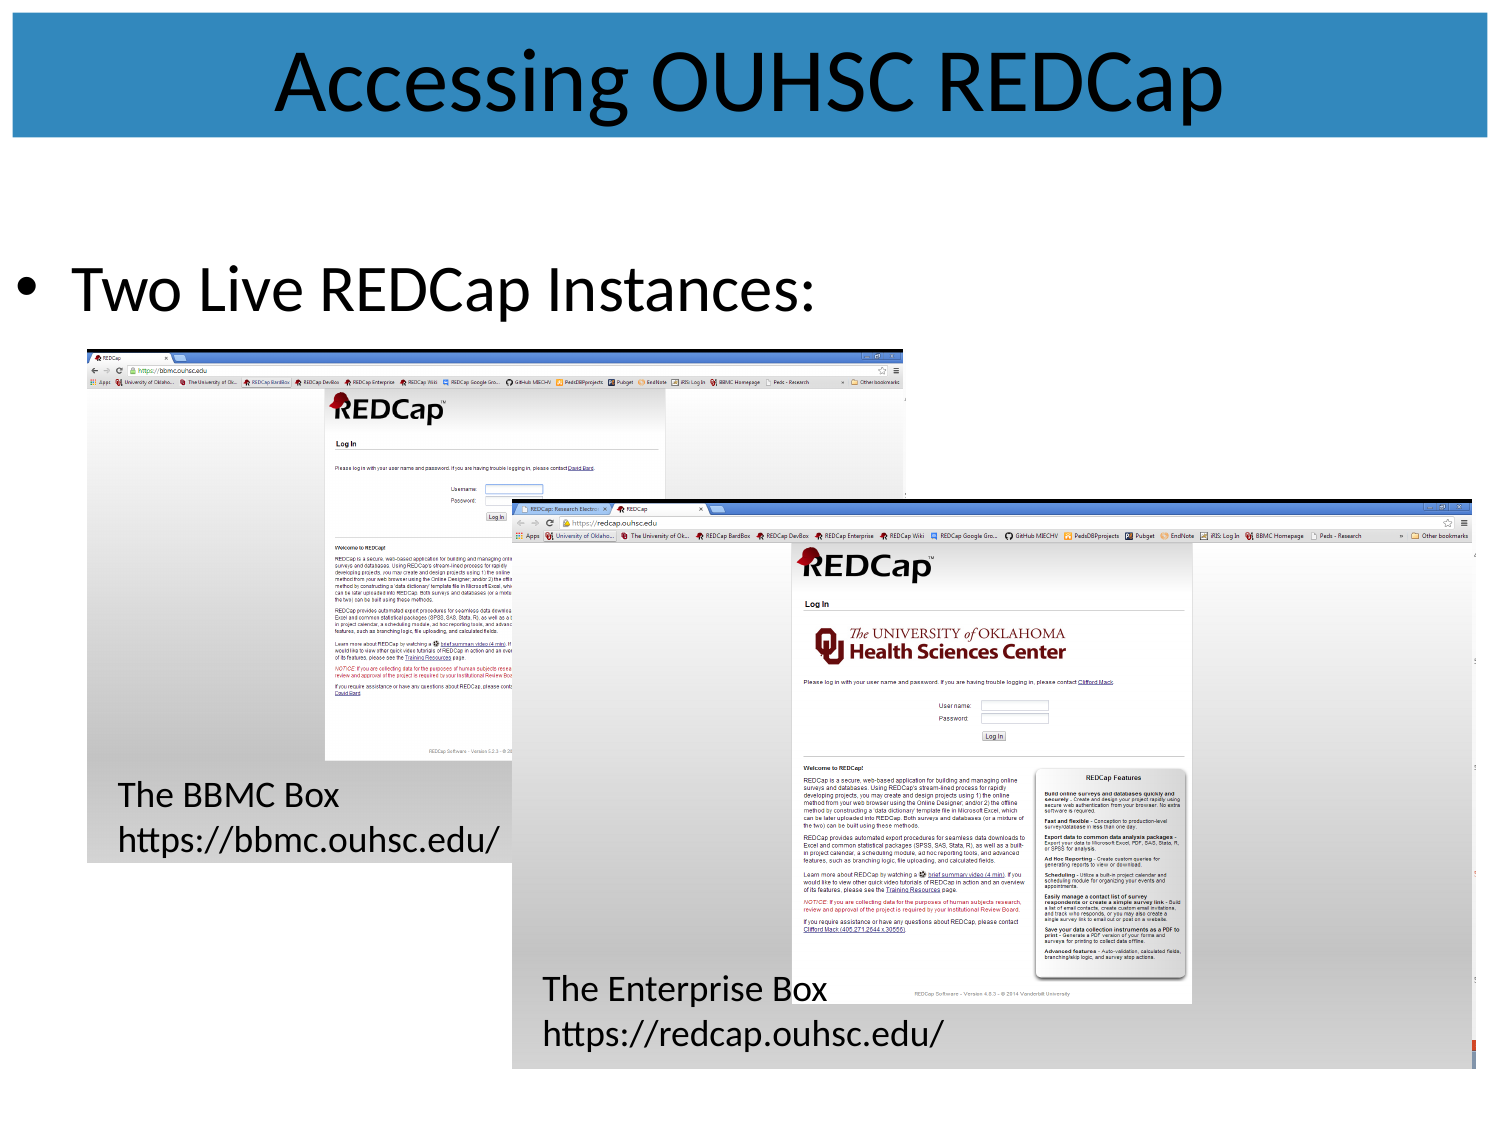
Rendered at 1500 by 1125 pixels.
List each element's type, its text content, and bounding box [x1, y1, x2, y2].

picture [87, 349, 1476, 1069]
title Accessing OUHSC REDCap [12, 12, 1488, 138]
list Two Live REDCap Instances: [0, 237, 1500, 1125]
